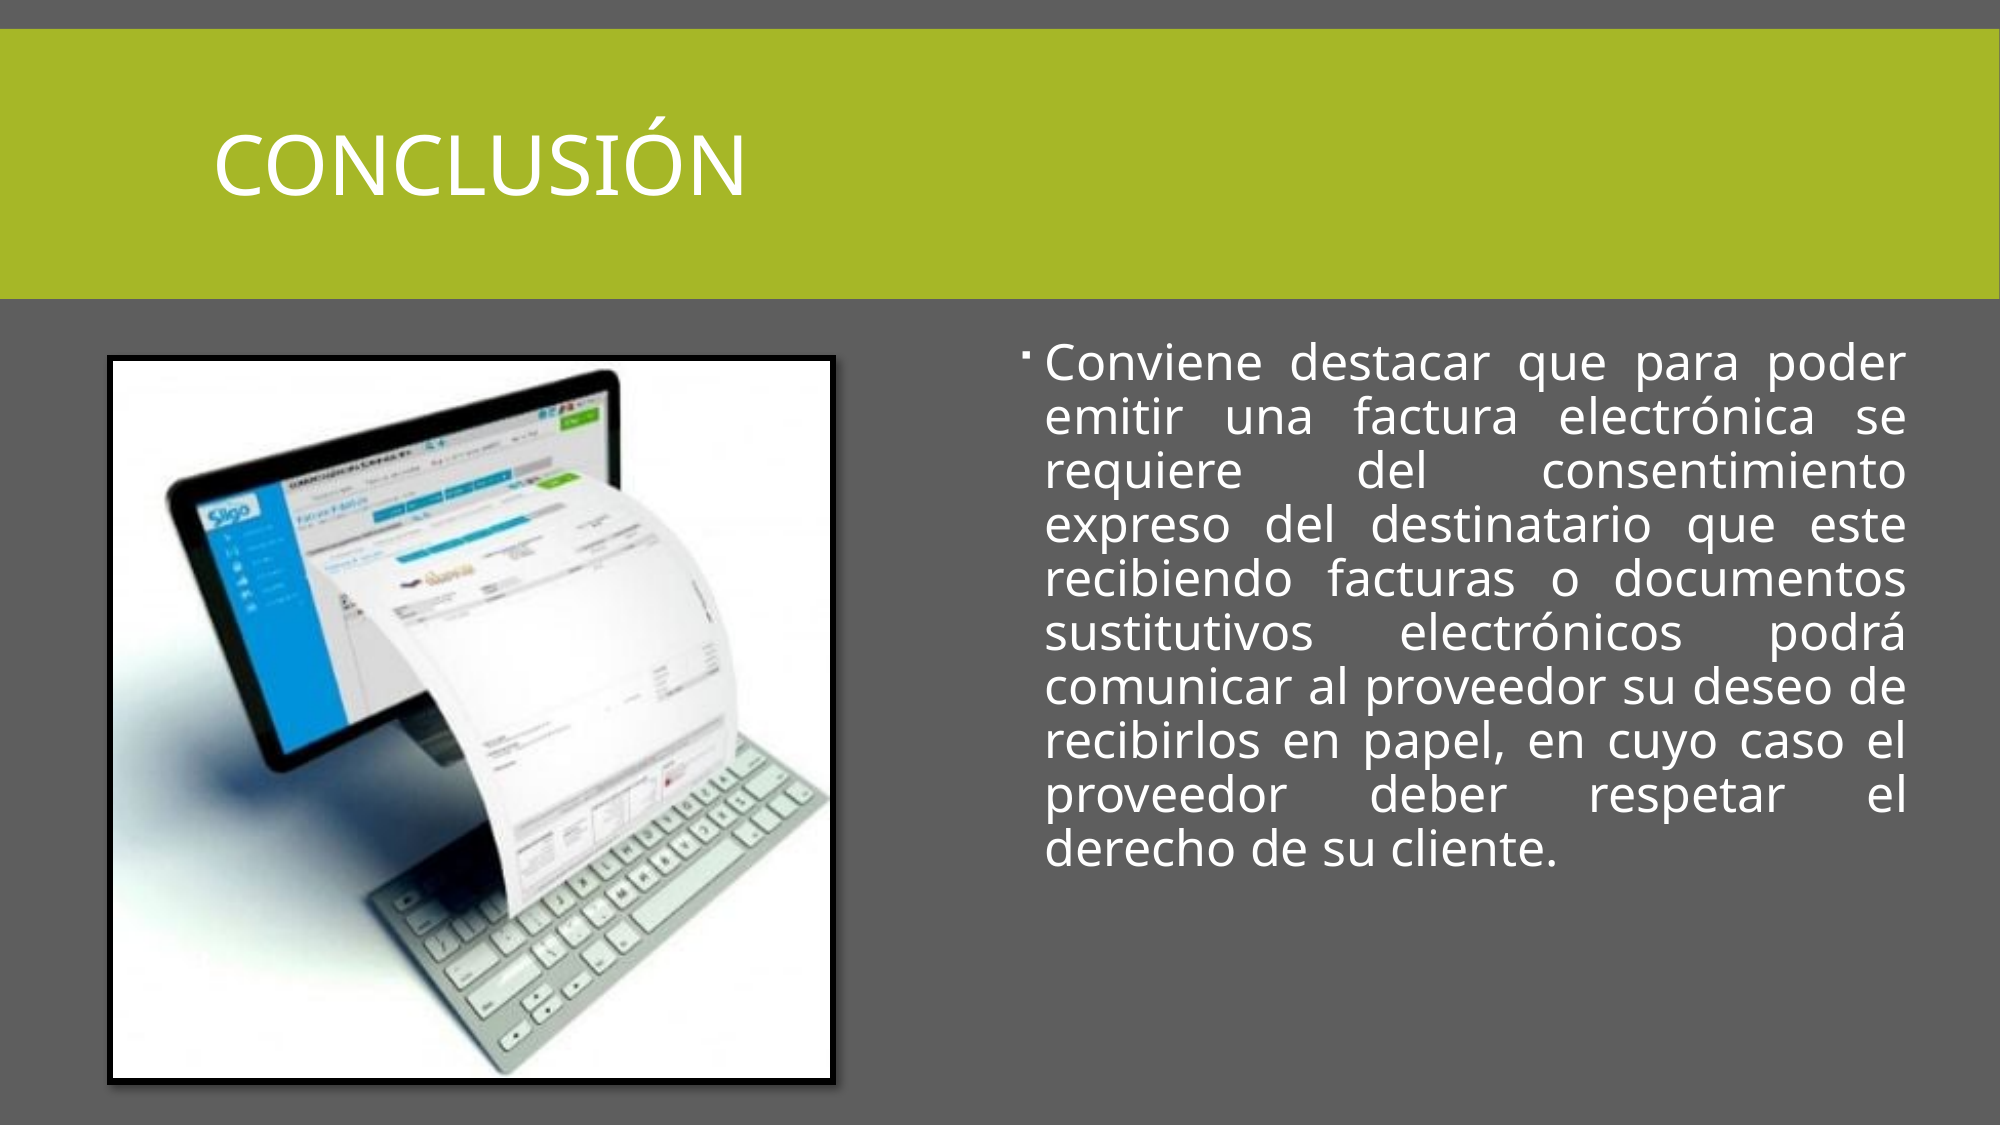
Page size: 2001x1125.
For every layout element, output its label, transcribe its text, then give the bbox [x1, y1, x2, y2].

list Conviene destacar que para poder emitir una factura electrónica se requiere del consentimiento expreso del destinatario que este recibiendo facturas o documentos sustitutivos electrónicos podrá comunicar al proveedor su deseo de recibirlos en papel, en cuyo caso el proveedor deber respetar el derecho de su cliente. [999, 329, 1924, 1020]
title Conclusión [197, 46, 1803, 295]
picture [112, 361, 830, 1079]
